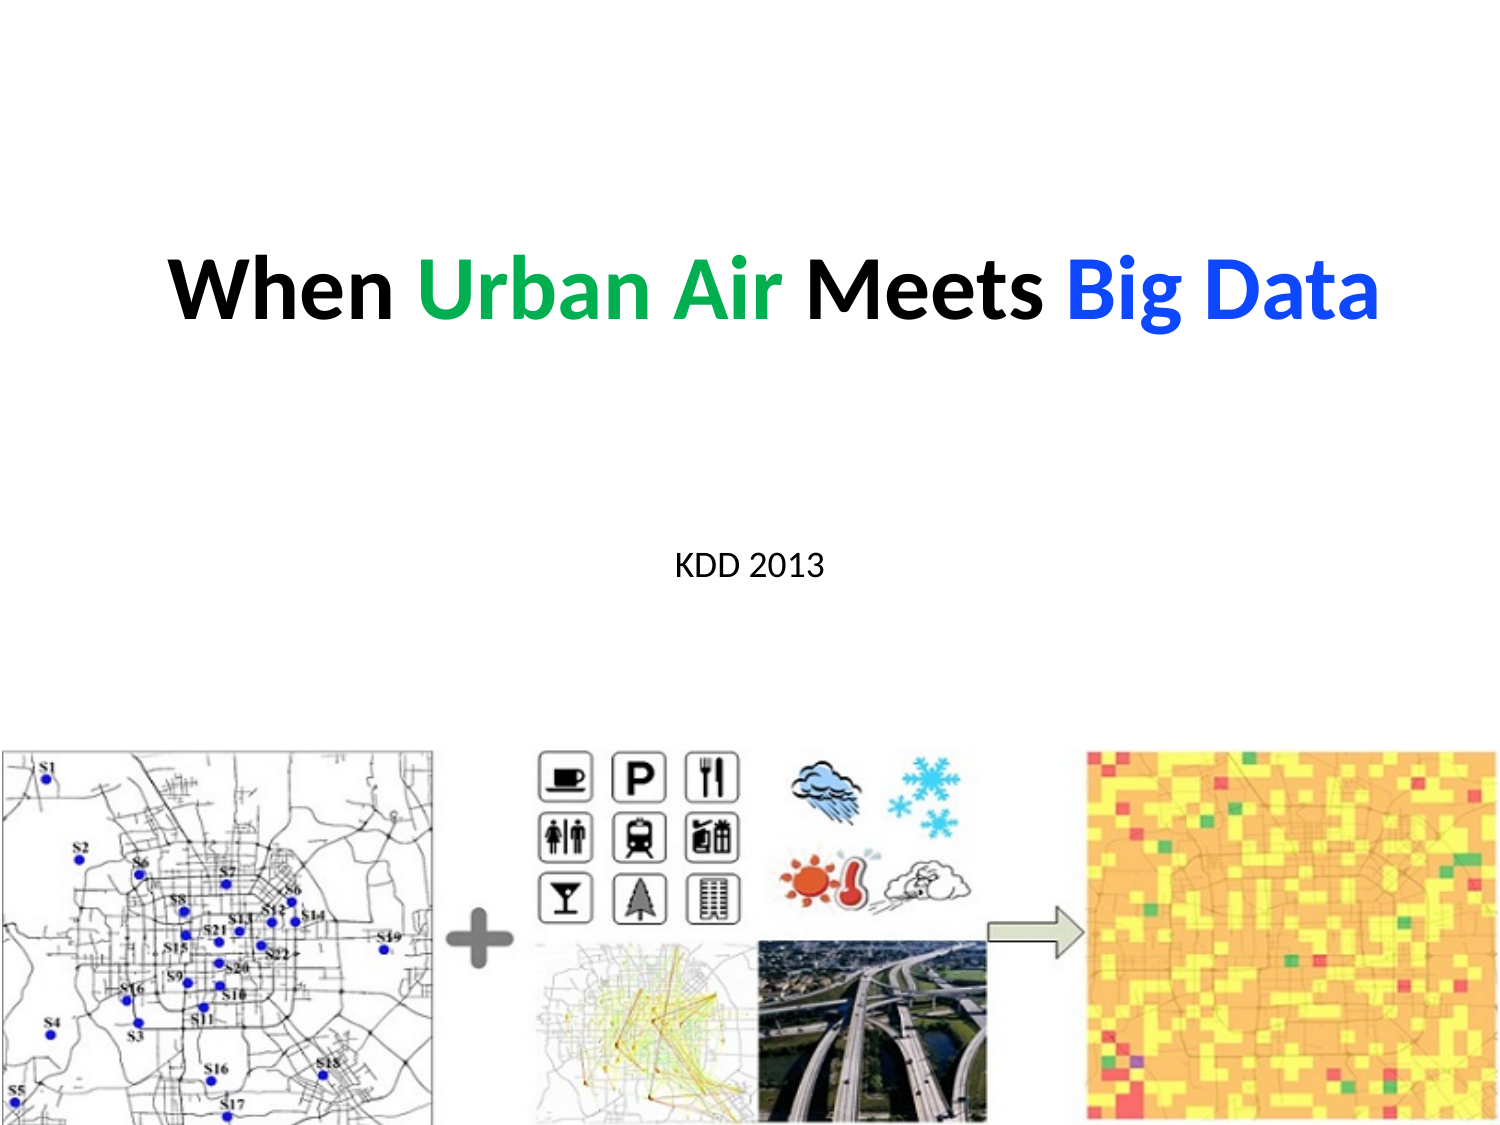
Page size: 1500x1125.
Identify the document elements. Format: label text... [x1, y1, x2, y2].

text_box KDD 2013 [660, 532, 840, 592]
picture [2, 749, 1500, 1125]
text_box [493, 524, 1057, 597]
title When Urban Air Meets Big Data [137, 162, 1413, 404]
